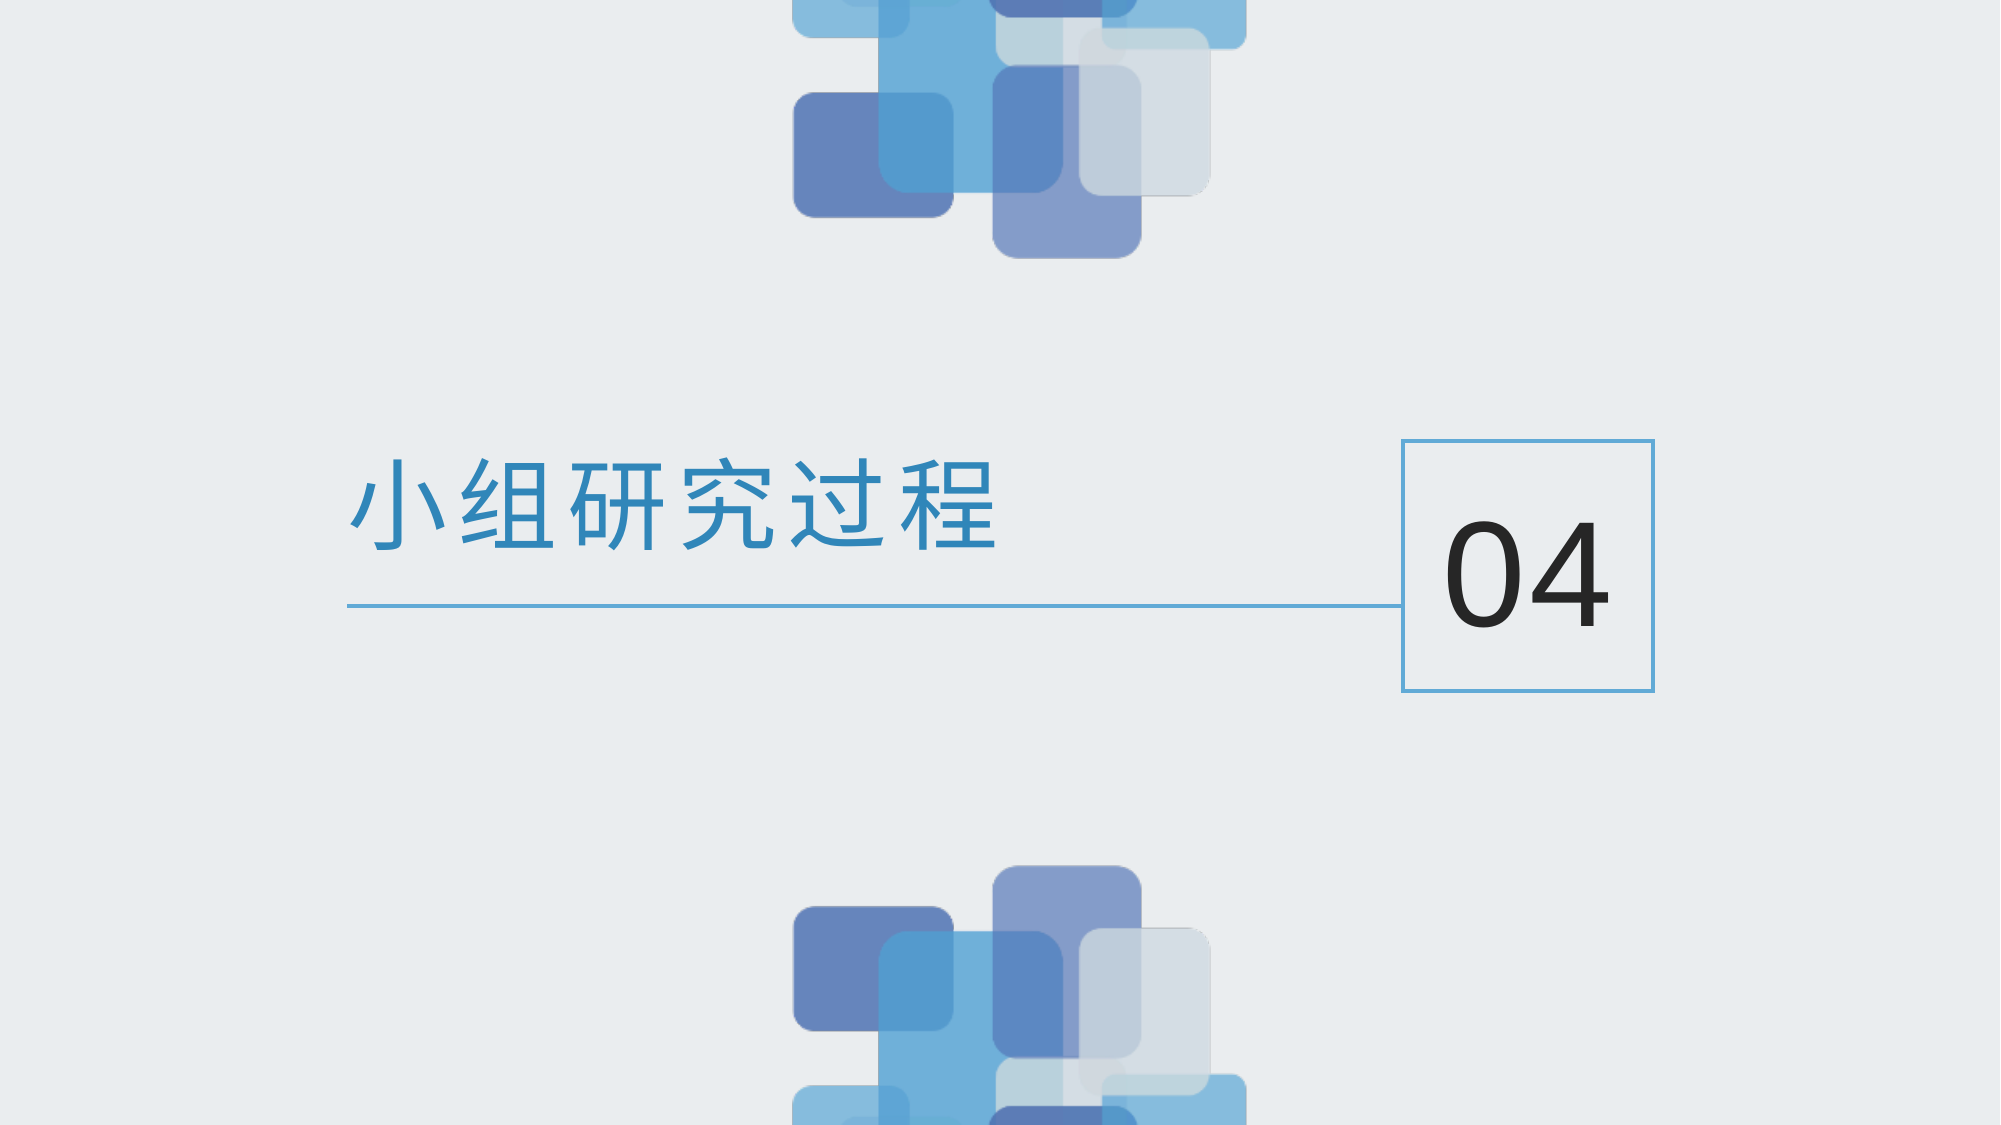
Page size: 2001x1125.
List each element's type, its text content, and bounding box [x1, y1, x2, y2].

text_box 04 [1402, 440, 1654, 692]
picture [666, 791, 1334, 1125]
picture [666, 0, 1334, 334]
text_box 小组研究过程 [347, 433, 1294, 571]
